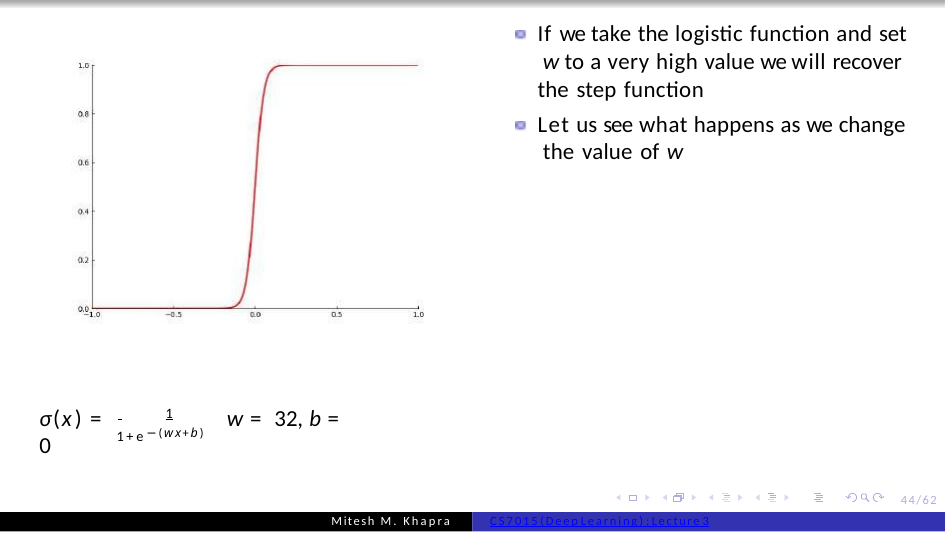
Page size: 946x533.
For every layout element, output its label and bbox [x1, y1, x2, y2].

picture [0, 0, 945, 8]
picture [71, 58, 425, 324]
text_box [535, 16, 908, 102]
text_box [535, 107, 908, 165]
picture [515, 30, 527, 42]
text_box [0, 511, 946, 532]
picture [515, 121, 527, 133]
text_box [898, 493, 941, 508]
text_box [33, 399, 359, 459]
